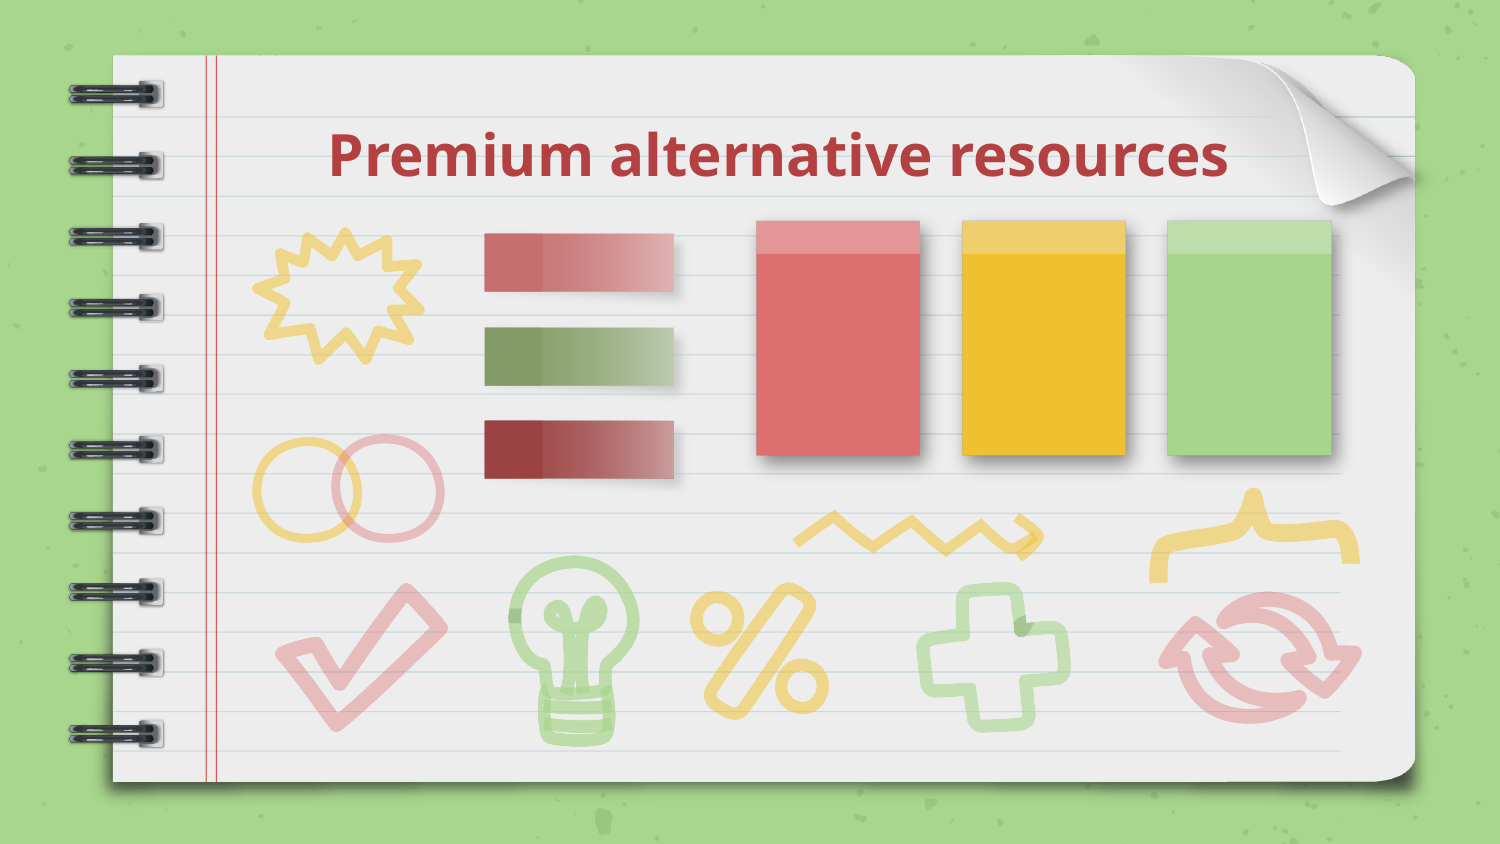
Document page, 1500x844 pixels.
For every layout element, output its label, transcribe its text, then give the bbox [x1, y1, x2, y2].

title Premium alternative resources [292, 116, 1266, 217]
picture [63, 22, 1437, 822]
